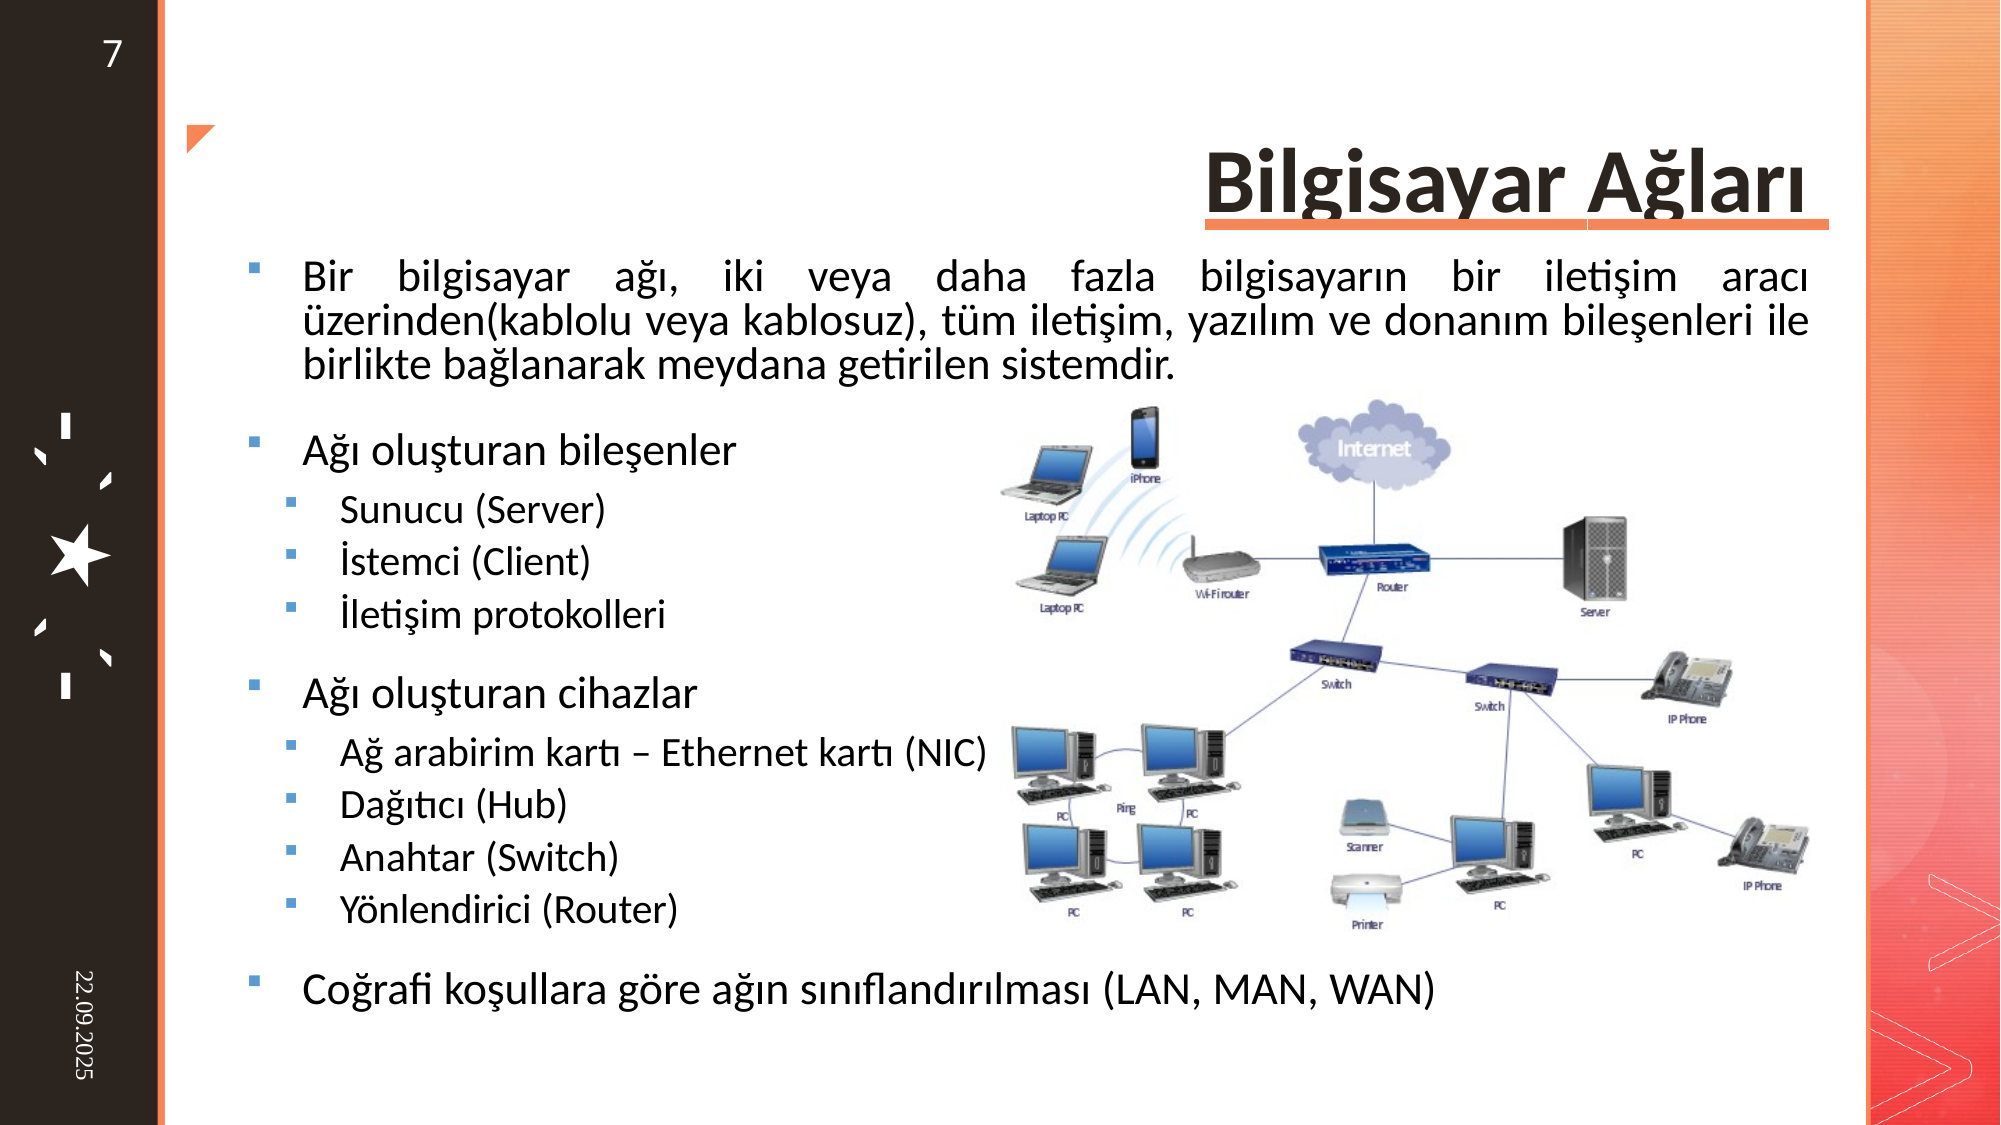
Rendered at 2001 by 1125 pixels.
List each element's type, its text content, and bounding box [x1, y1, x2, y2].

picture [1871, 0, 2000, 1125]
text_box ˗ˏˋ ★ ˎˊ˗ [27, 312, 143, 800]
text_box Bir bilgisayar ağı, iki veya daha fazla bilgisayarın bir iletişim aracı üzerinden(kablolu veya kablosuz), tüm iletişim, yazılım ve donanım bileşenleri ile birlikte bağlanarak meydana getirilen sistemdir. Ağı oluşturan bileşenler Sunucu (Server) İstemci (Client) İletişim protokolleri Ağı oluşturan cihazlar Ağ arabirim kartı – Ethernet kartı (NIC) Dağıtıcı (Hub) Anahtar (Switch) Yönlendirici (Router) Coğrafi koşullara göre ağın sınıflandırılması (LAN, MAN, WAN) [244, 244, 1810, 1014]
text_box 22.09.2025 [68, 968, 101, 1086]
picture [999, 390, 1811, 933]
text_box ◤ [184, 109, 223, 157]
text_box 7 [99, 27, 125, 75]
title Bilgisayar Ağları [217, 118, 1832, 309]
